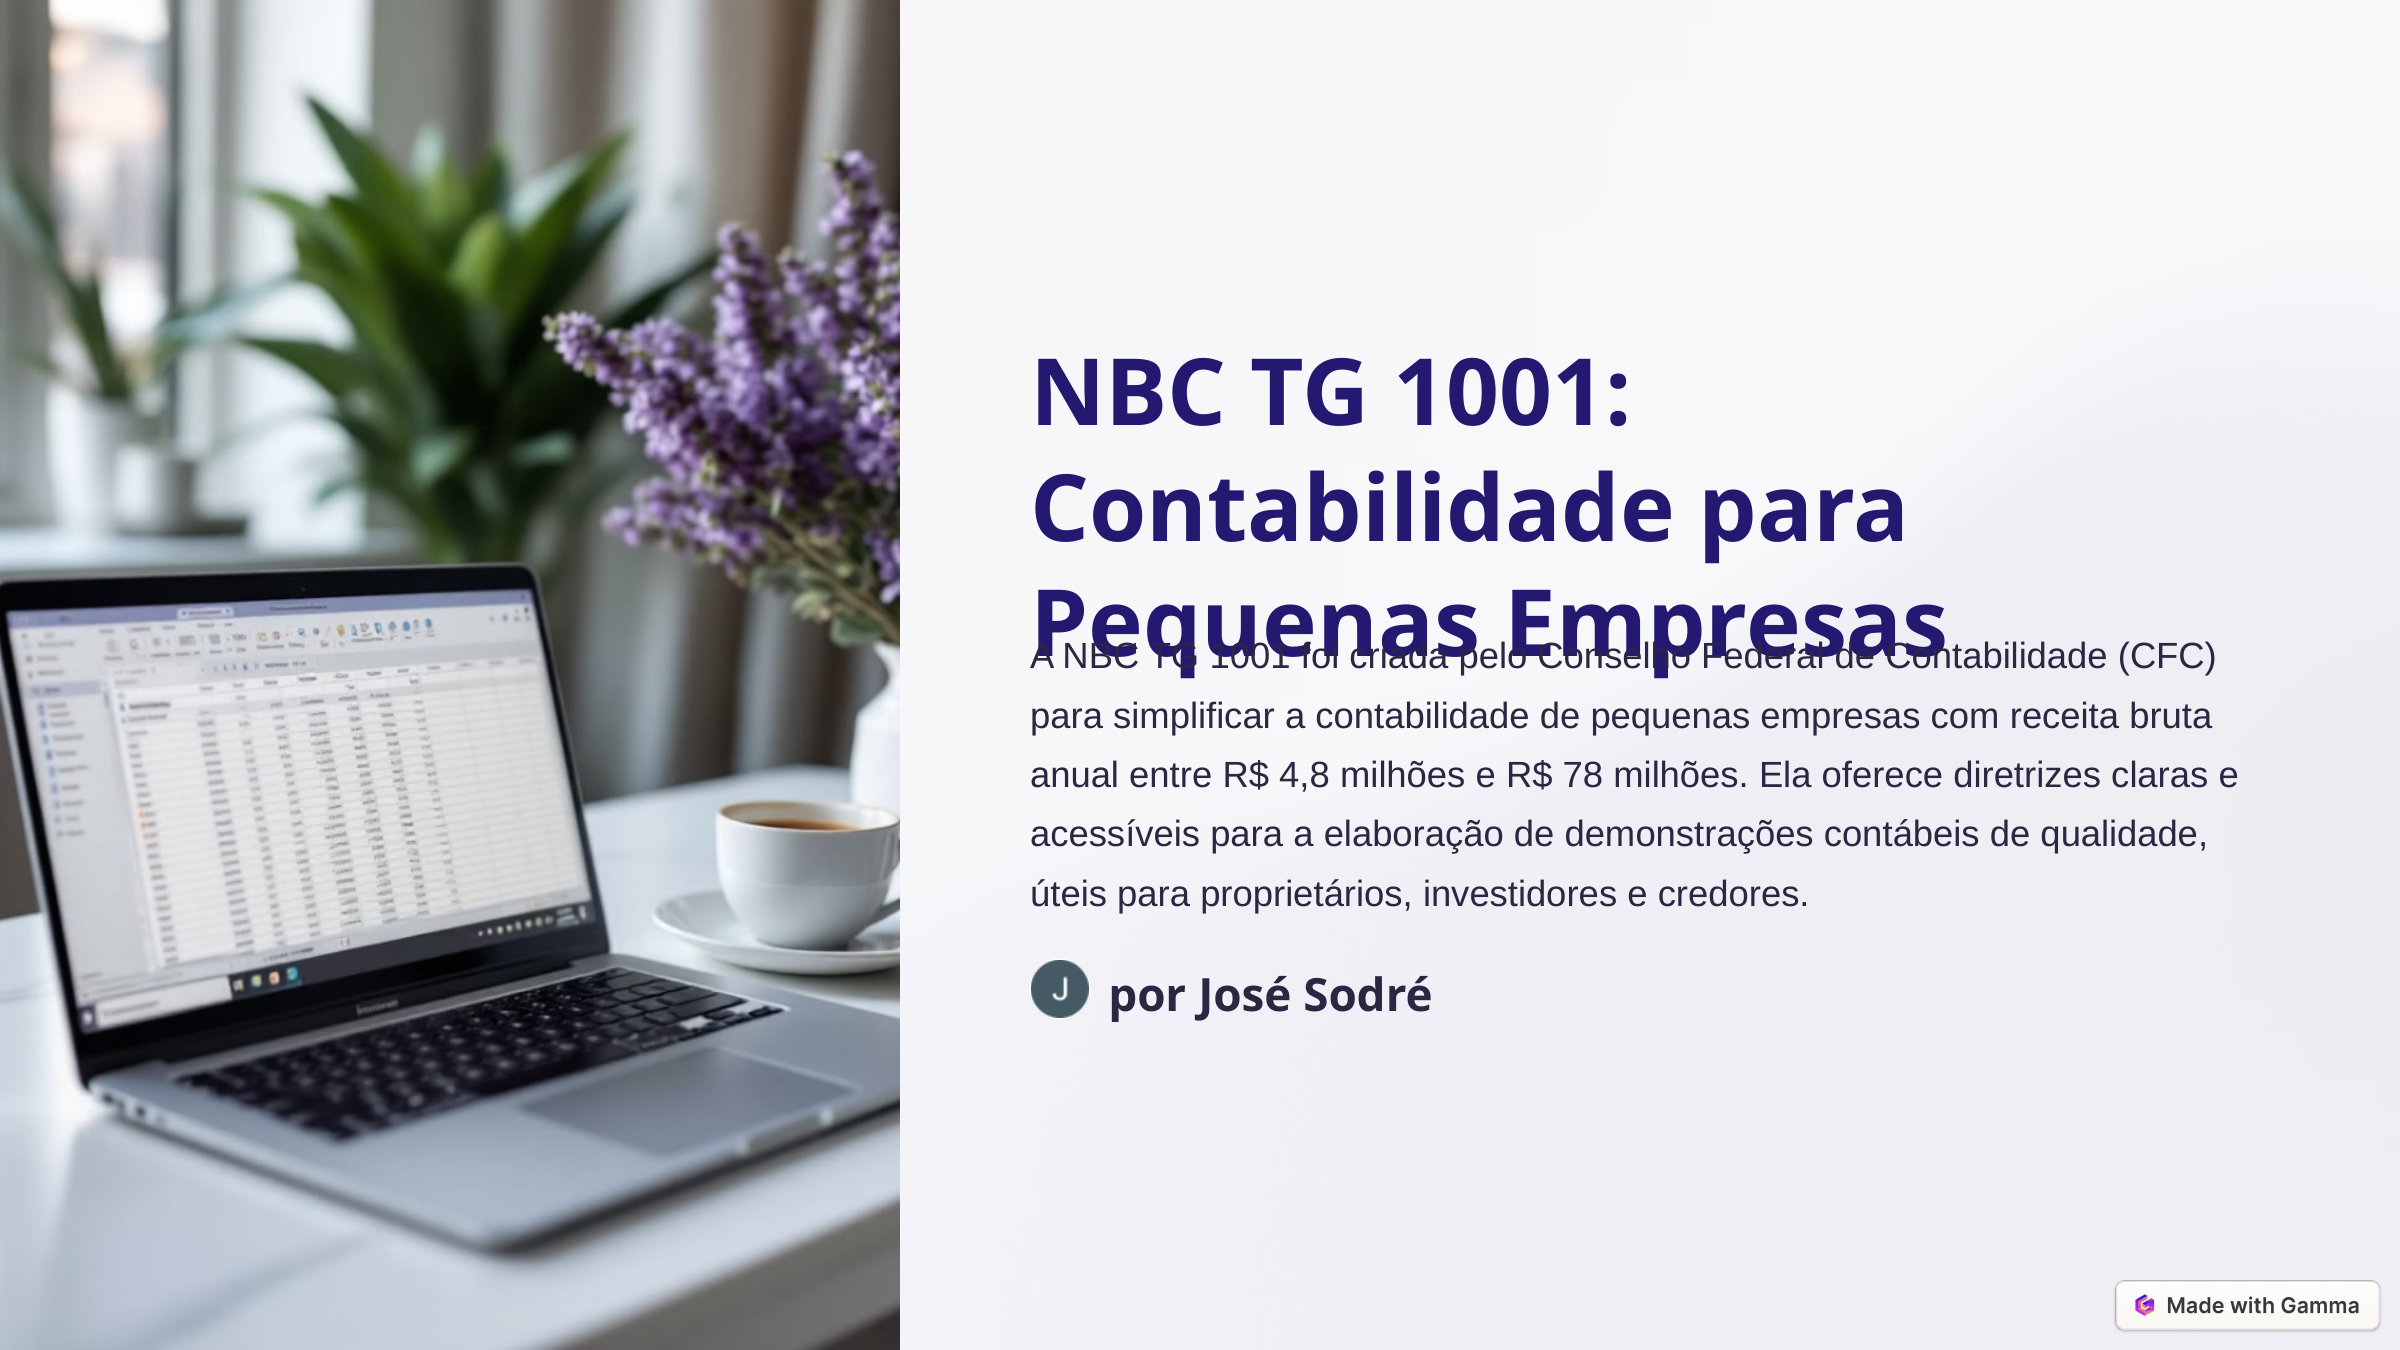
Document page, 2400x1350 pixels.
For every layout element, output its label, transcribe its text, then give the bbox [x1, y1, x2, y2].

picture [0, 0, 900, 1350]
picture [2106, 1271, 2389, 1339]
text_box A NBC TG 1001 foi criada pelo Conselho Federal de Contabilidade (CFC) para simplificar a contabilidade de pequenas empresas com receita bruta anual entre R$ 4,8 milhões e R$ 78 milhões. Ela oferece diretrizes claras e acessíveis para a elaboração de demonstrações contábeis de qualidade, úteis para proprietários, investidores e credores. [1030, 616, 2270, 915]
text_box por José Sodré [1108, 956, 1447, 1022]
picture [1031, 960, 1089, 1018]
text_box NBC TG 1001: Contabilidade para Pequenas Empresas [1030, 328, 2270, 561]
